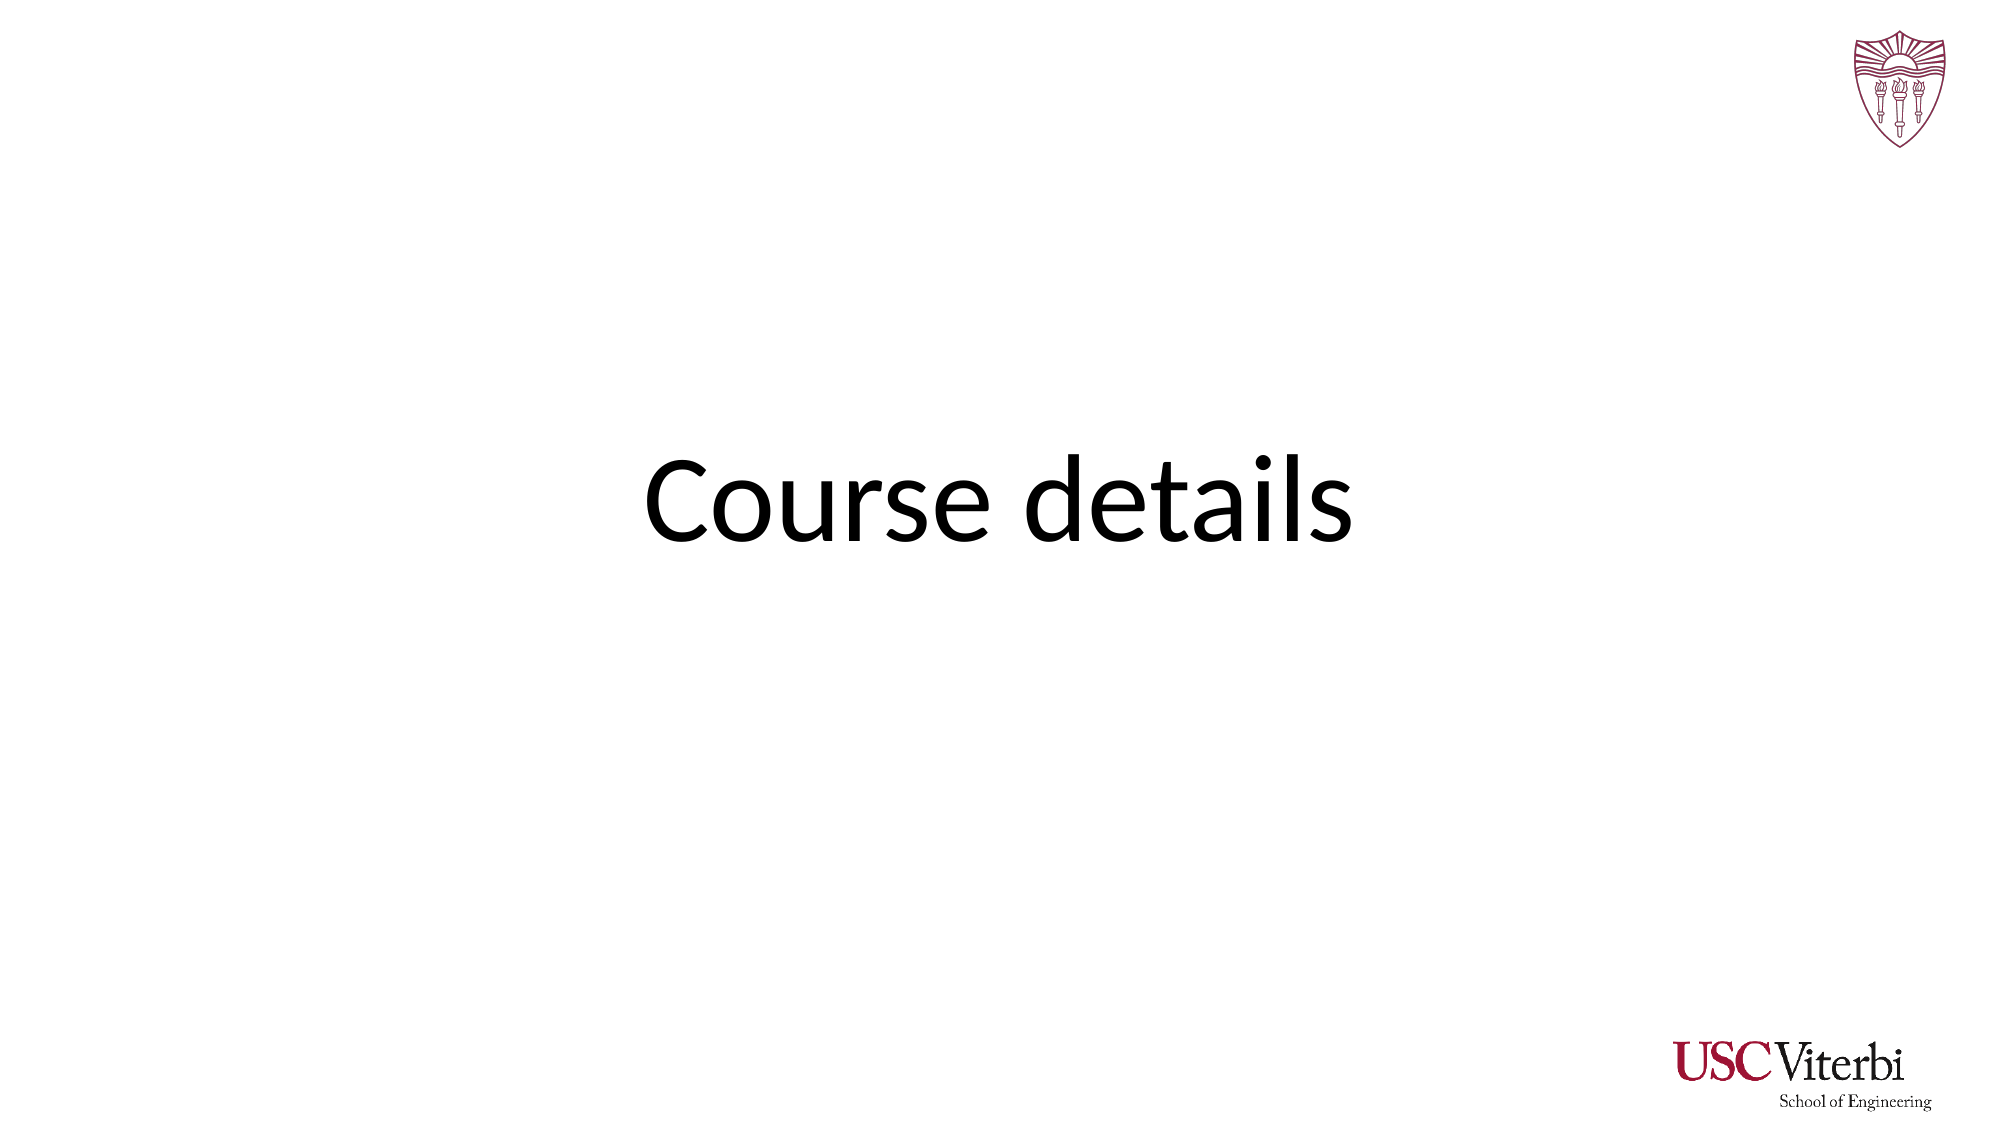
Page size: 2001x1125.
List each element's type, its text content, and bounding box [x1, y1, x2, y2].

title Course details [249, 184, 1750, 576]
picture [1641, 1027, 1964, 1118]
picture [1824, 13, 1975, 164]
